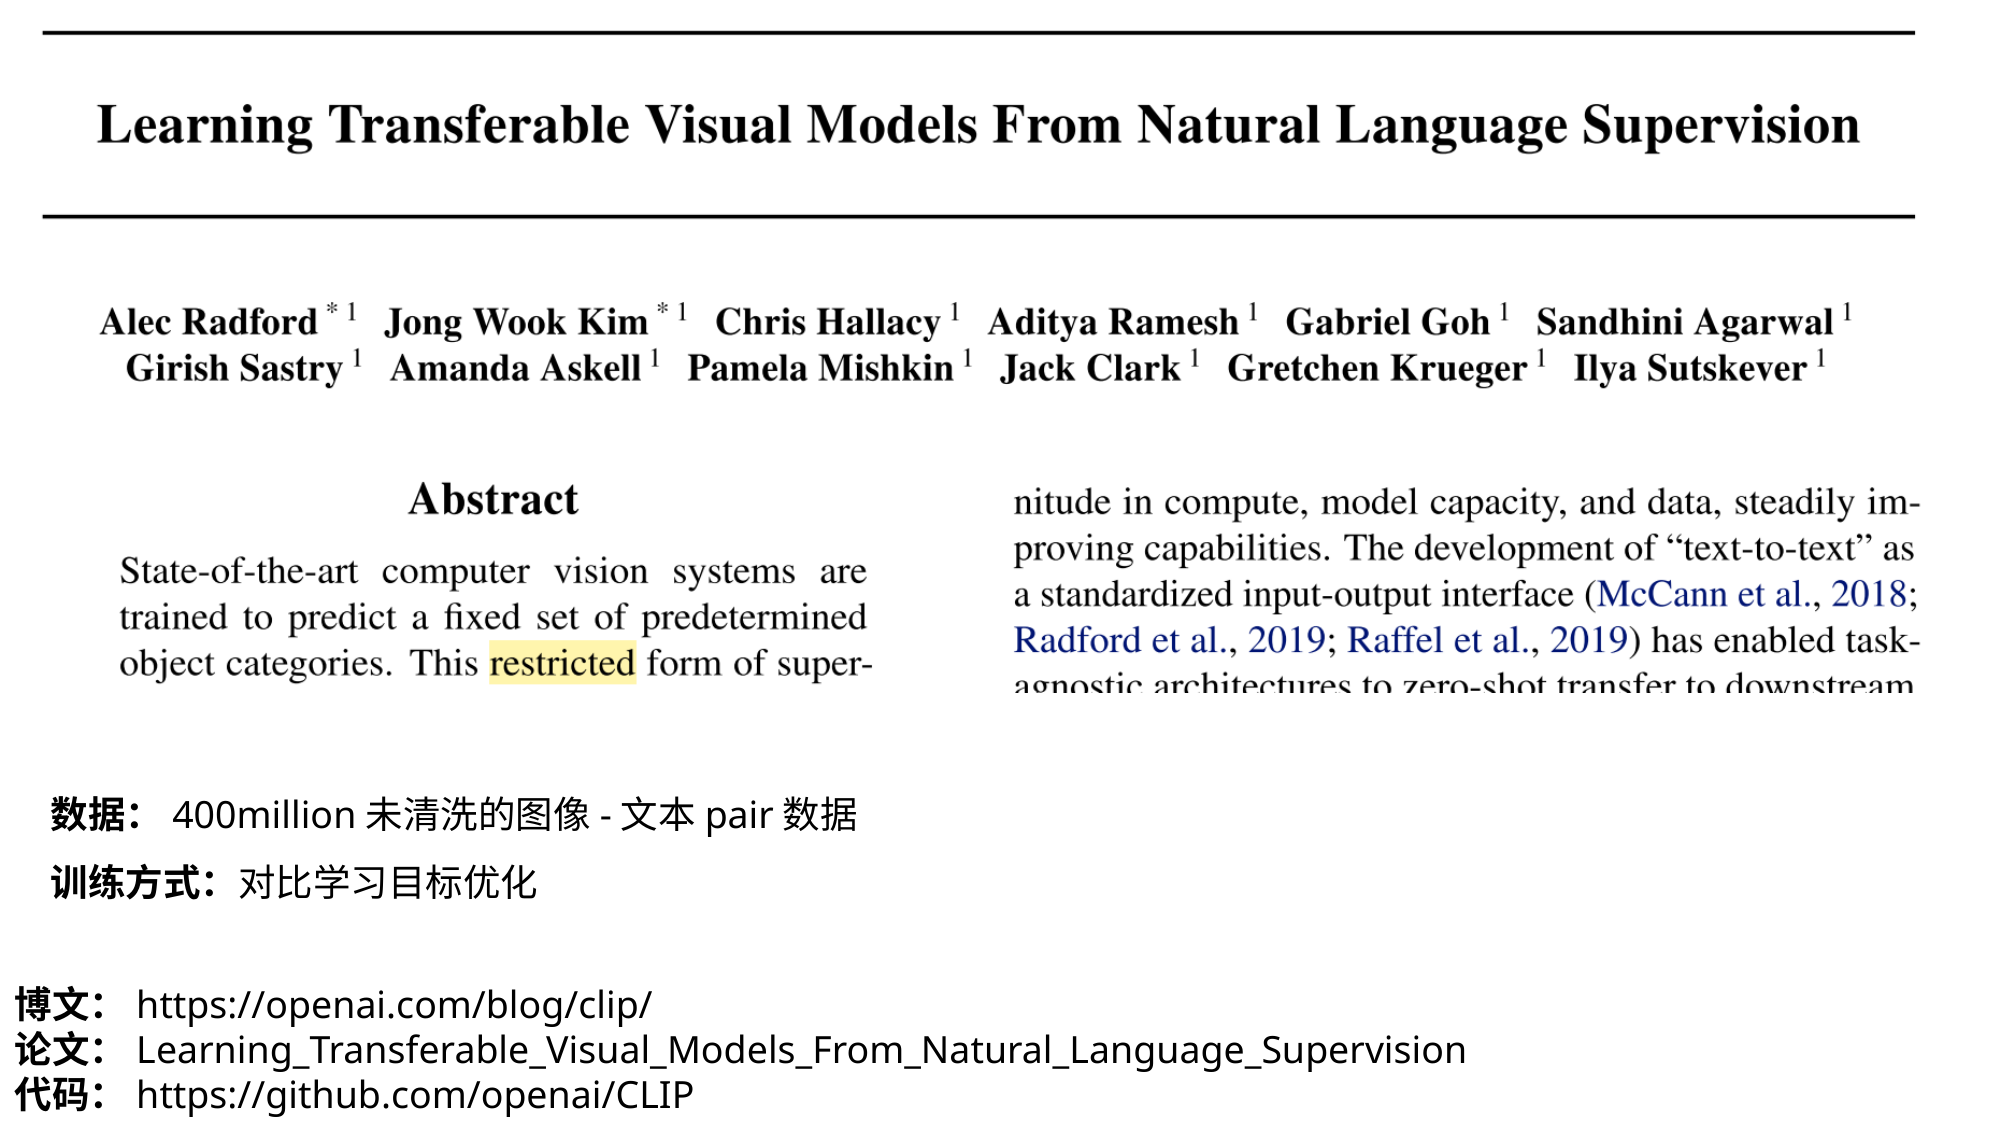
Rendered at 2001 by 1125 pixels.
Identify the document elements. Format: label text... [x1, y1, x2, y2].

text_box 数据：400million未清洗的图像-文本pair数据 训练方式：对比学习目标优化 [36, 761, 2000, 911]
text_box 博文：https://openai.com/blog/clip/ 论文：Learning_Transferable_Visual_Models_From_Natural_Language_Supervision 代码：https://github.com/openai/CLIP [0, 973, 1518, 1124]
picture [0, 0, 2000, 693]
